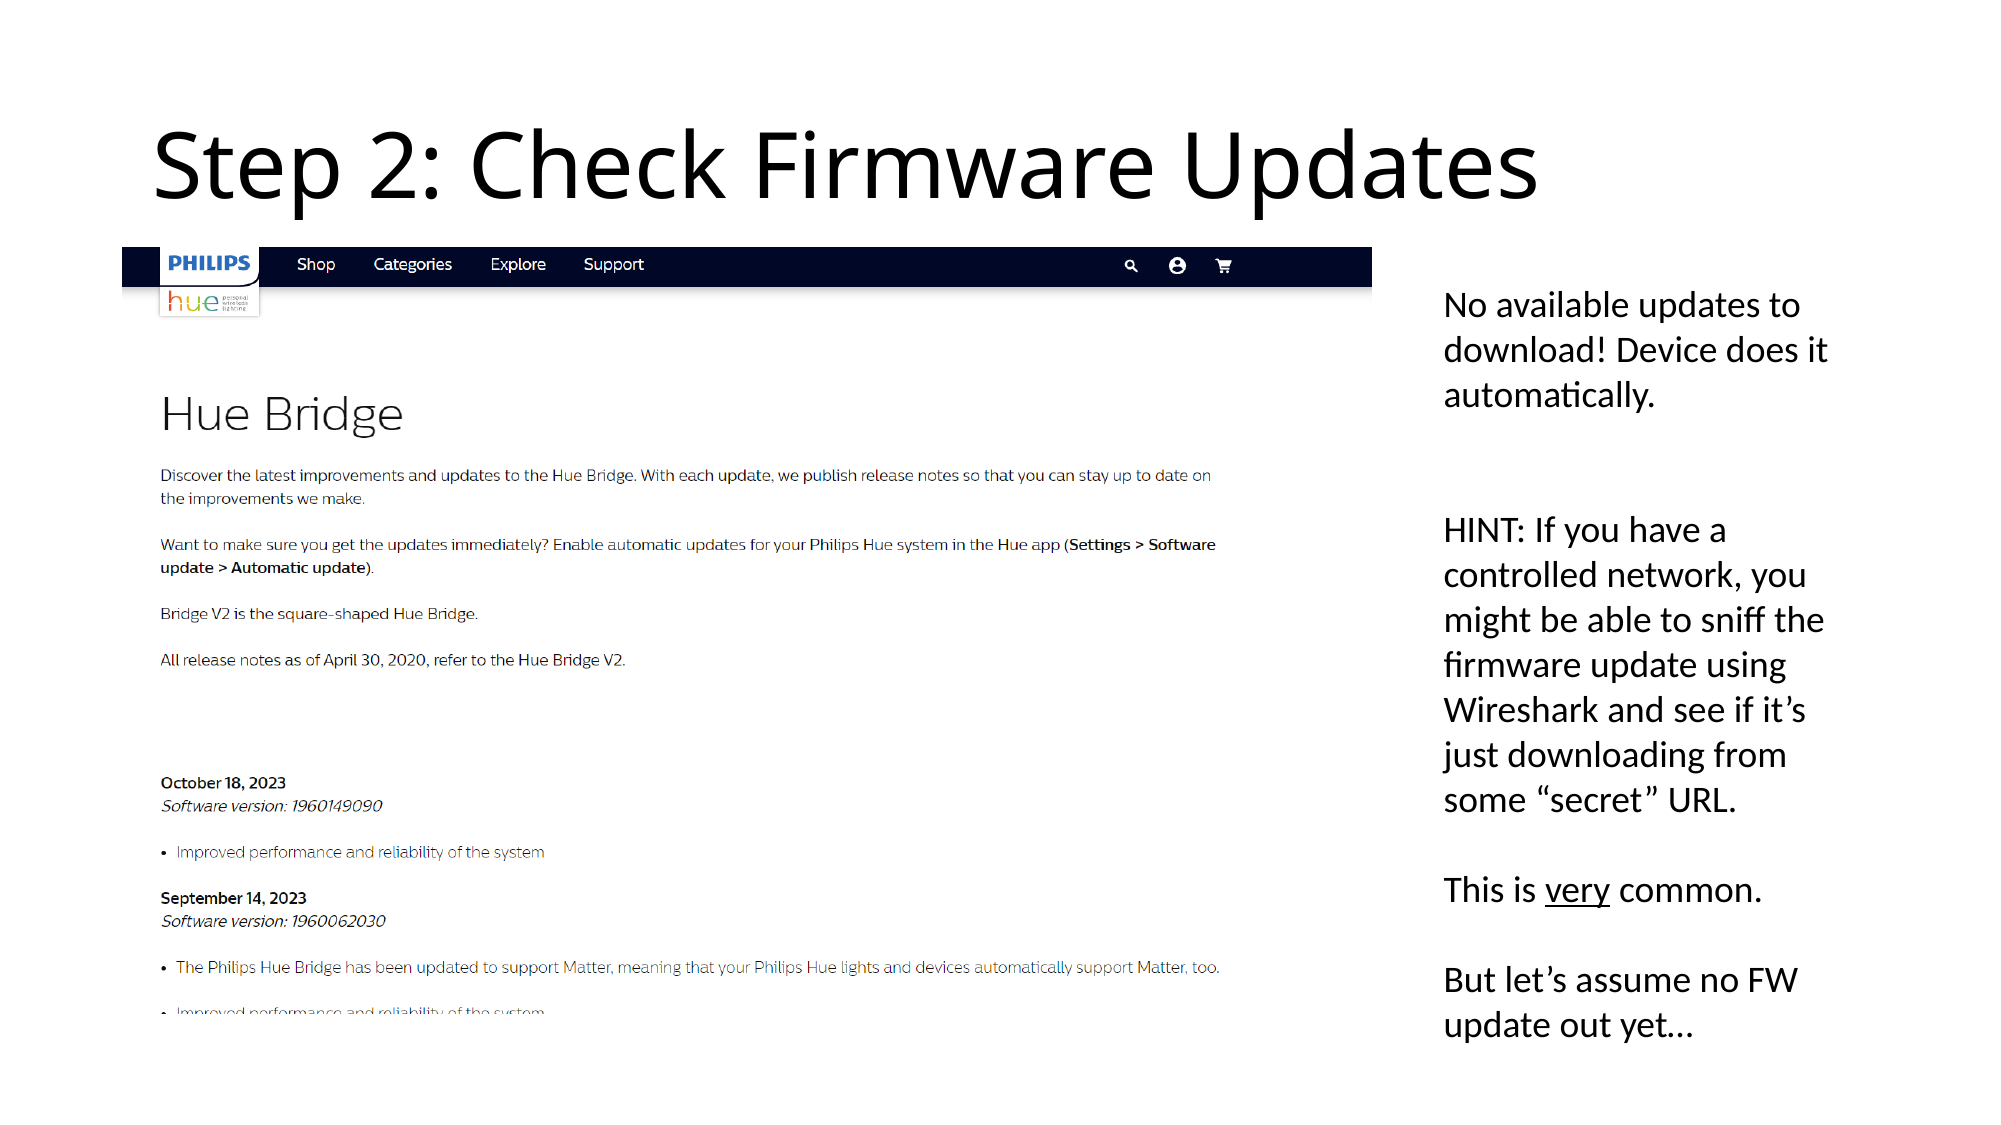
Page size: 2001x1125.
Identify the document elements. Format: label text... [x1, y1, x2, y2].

text_box No available updates to download! Device does it automatically. HINT: If you have a controlled network, you might be able to sniff the firmware update using Wireshark and see if it’s just downloading from some “secret” URL. This is very common. But let’s assume no FW update out yet… [1428, 272, 1848, 1053]
title Step 2: Check Firmware Updates [137, 59, 1863, 278]
picture [122, 247, 1372, 1014]
